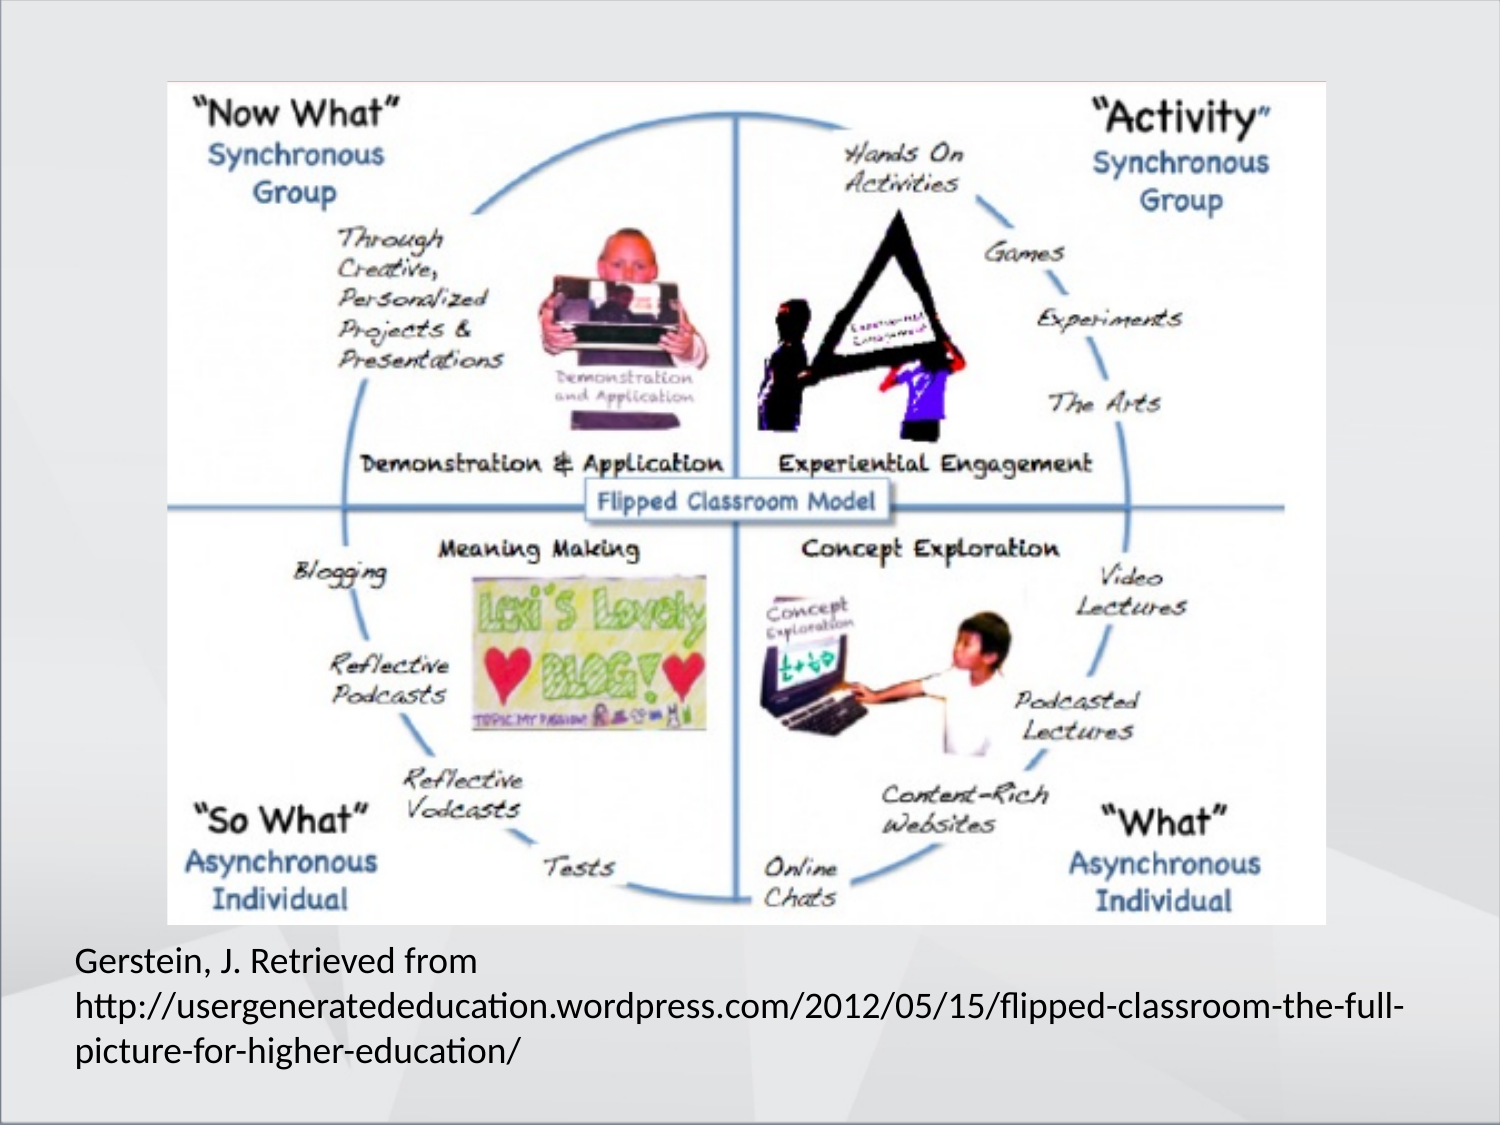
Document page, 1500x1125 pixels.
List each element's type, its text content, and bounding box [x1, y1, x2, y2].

picture [0, 0, 1500, 1125]
text_box Gerstein, J. Retrieved from http://usergeneratededucation.wordpress.com/2012/05/15/flipped-classroom-the-full-picture-for-higher-education/ [59, 928, 1422, 1079]
